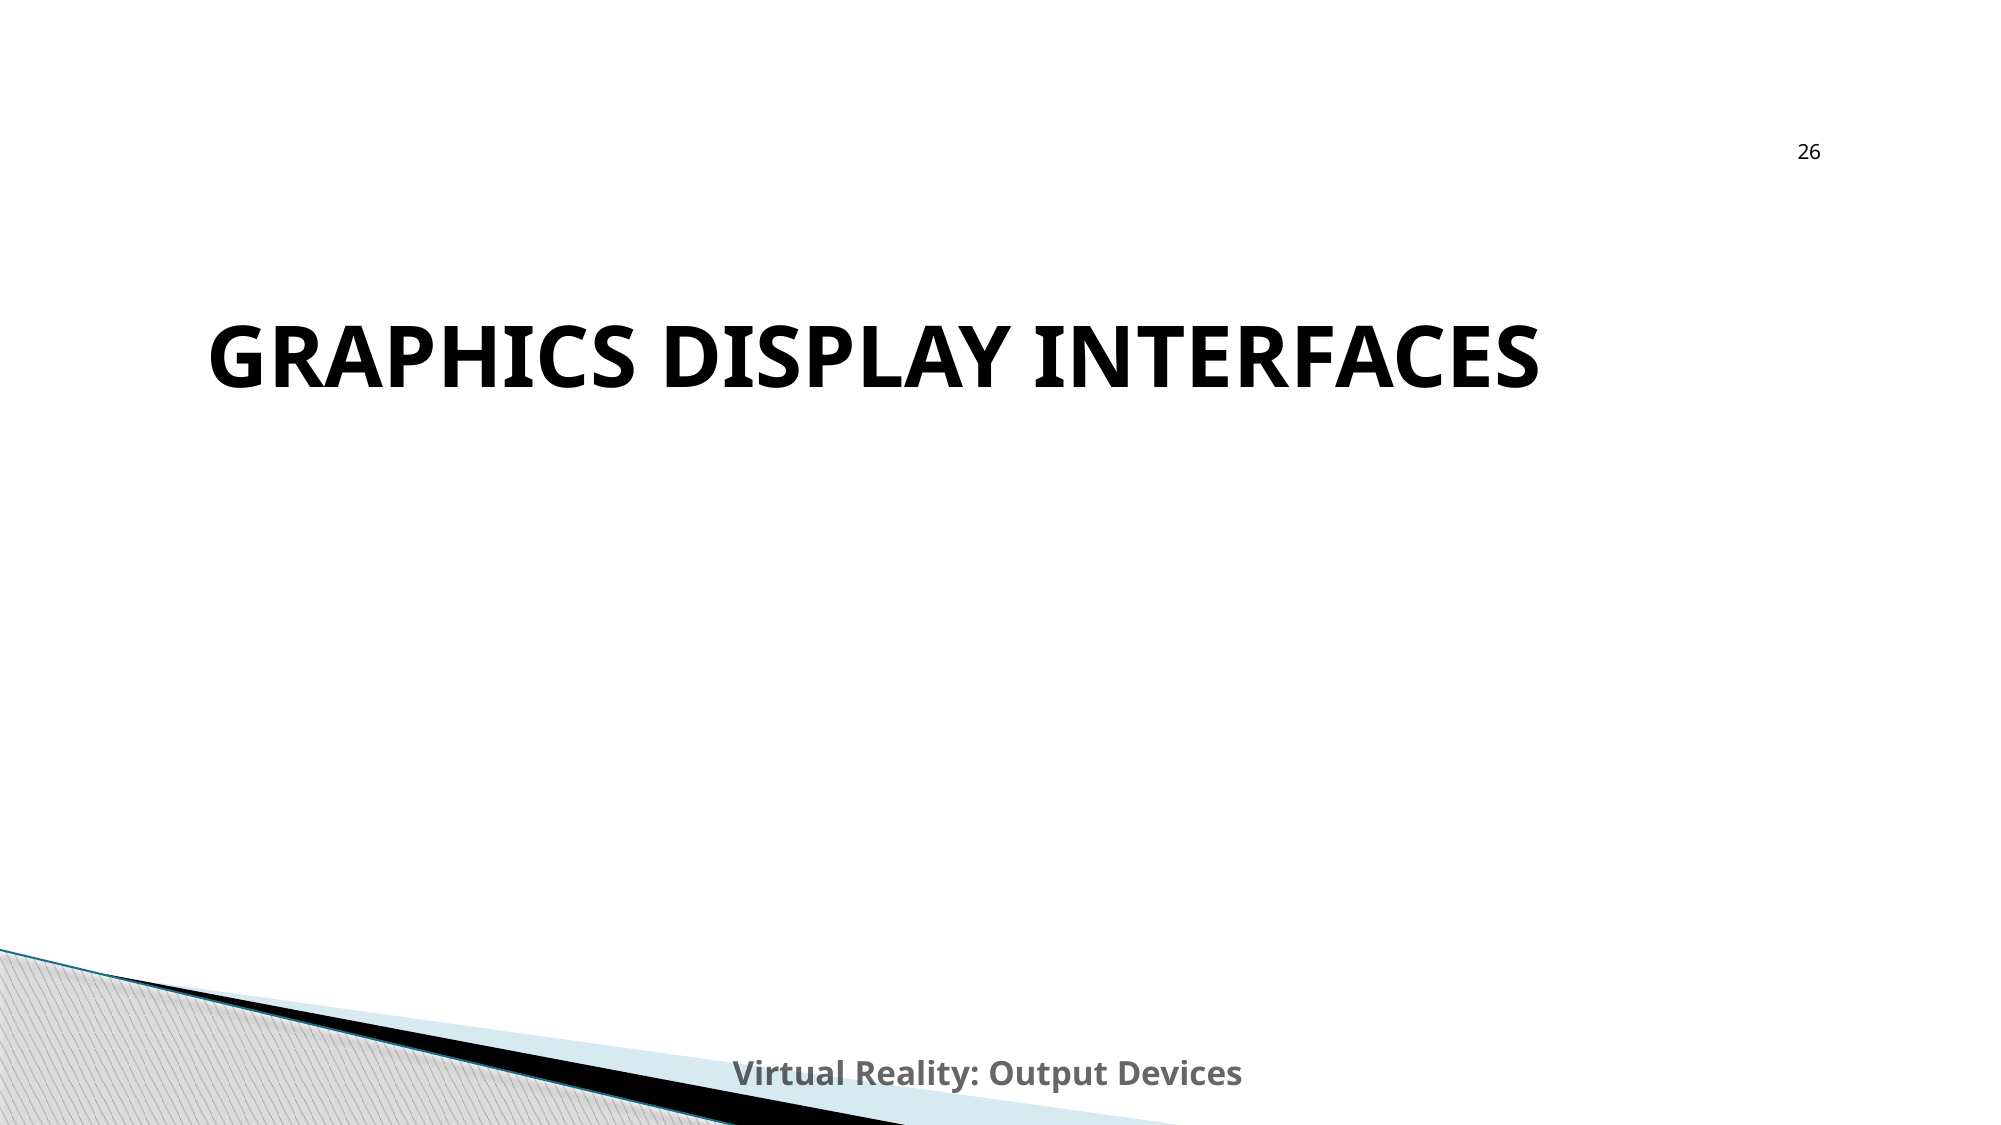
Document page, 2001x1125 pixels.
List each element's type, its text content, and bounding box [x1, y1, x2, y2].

footer Virtual Reality: Output Devices [671, 1049, 1305, 1100]
slide_number 26 [1698, 48, 1836, 175]
title GRAPHICS DISPLAY INTERFACES [103, 238, 1647, 469]
